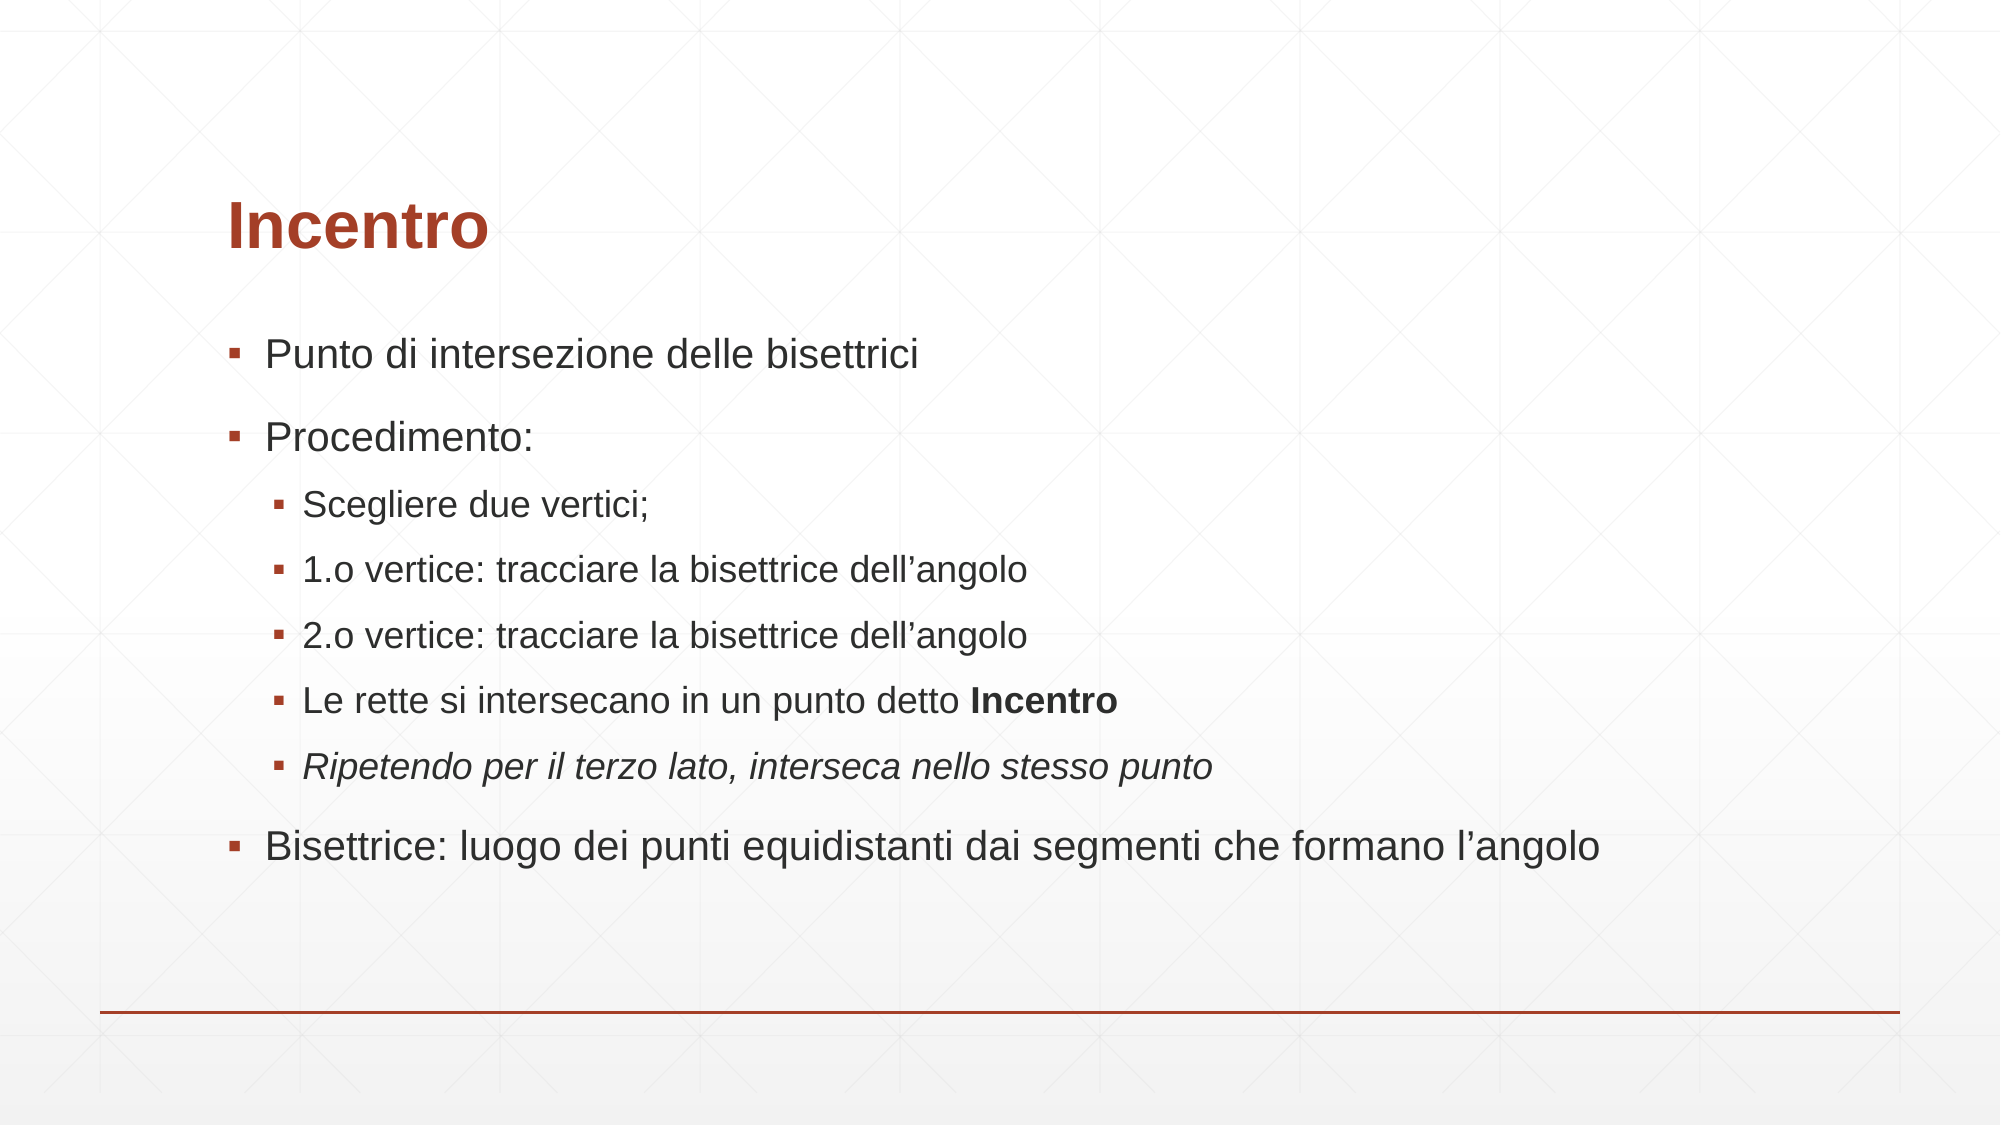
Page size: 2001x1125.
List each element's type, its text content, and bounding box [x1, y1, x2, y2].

title Incentro [212, 82, 1788, 271]
list Punto di intersezione delle bisettrici Procedimento: Scegliere due vertici; 1.o vertice: tracciare la bisettrice dell’angolo 2.o vertice: tracciare la bisettrice dell’angolo Le rette si intersecano in un punto detto Incentro Ripetendo per il terzo lato, interseca nello stesso punto Bisettrice: luogo dei punti equidistanti dai segmenti che formano l’angolo [212, 324, 1788, 950]
